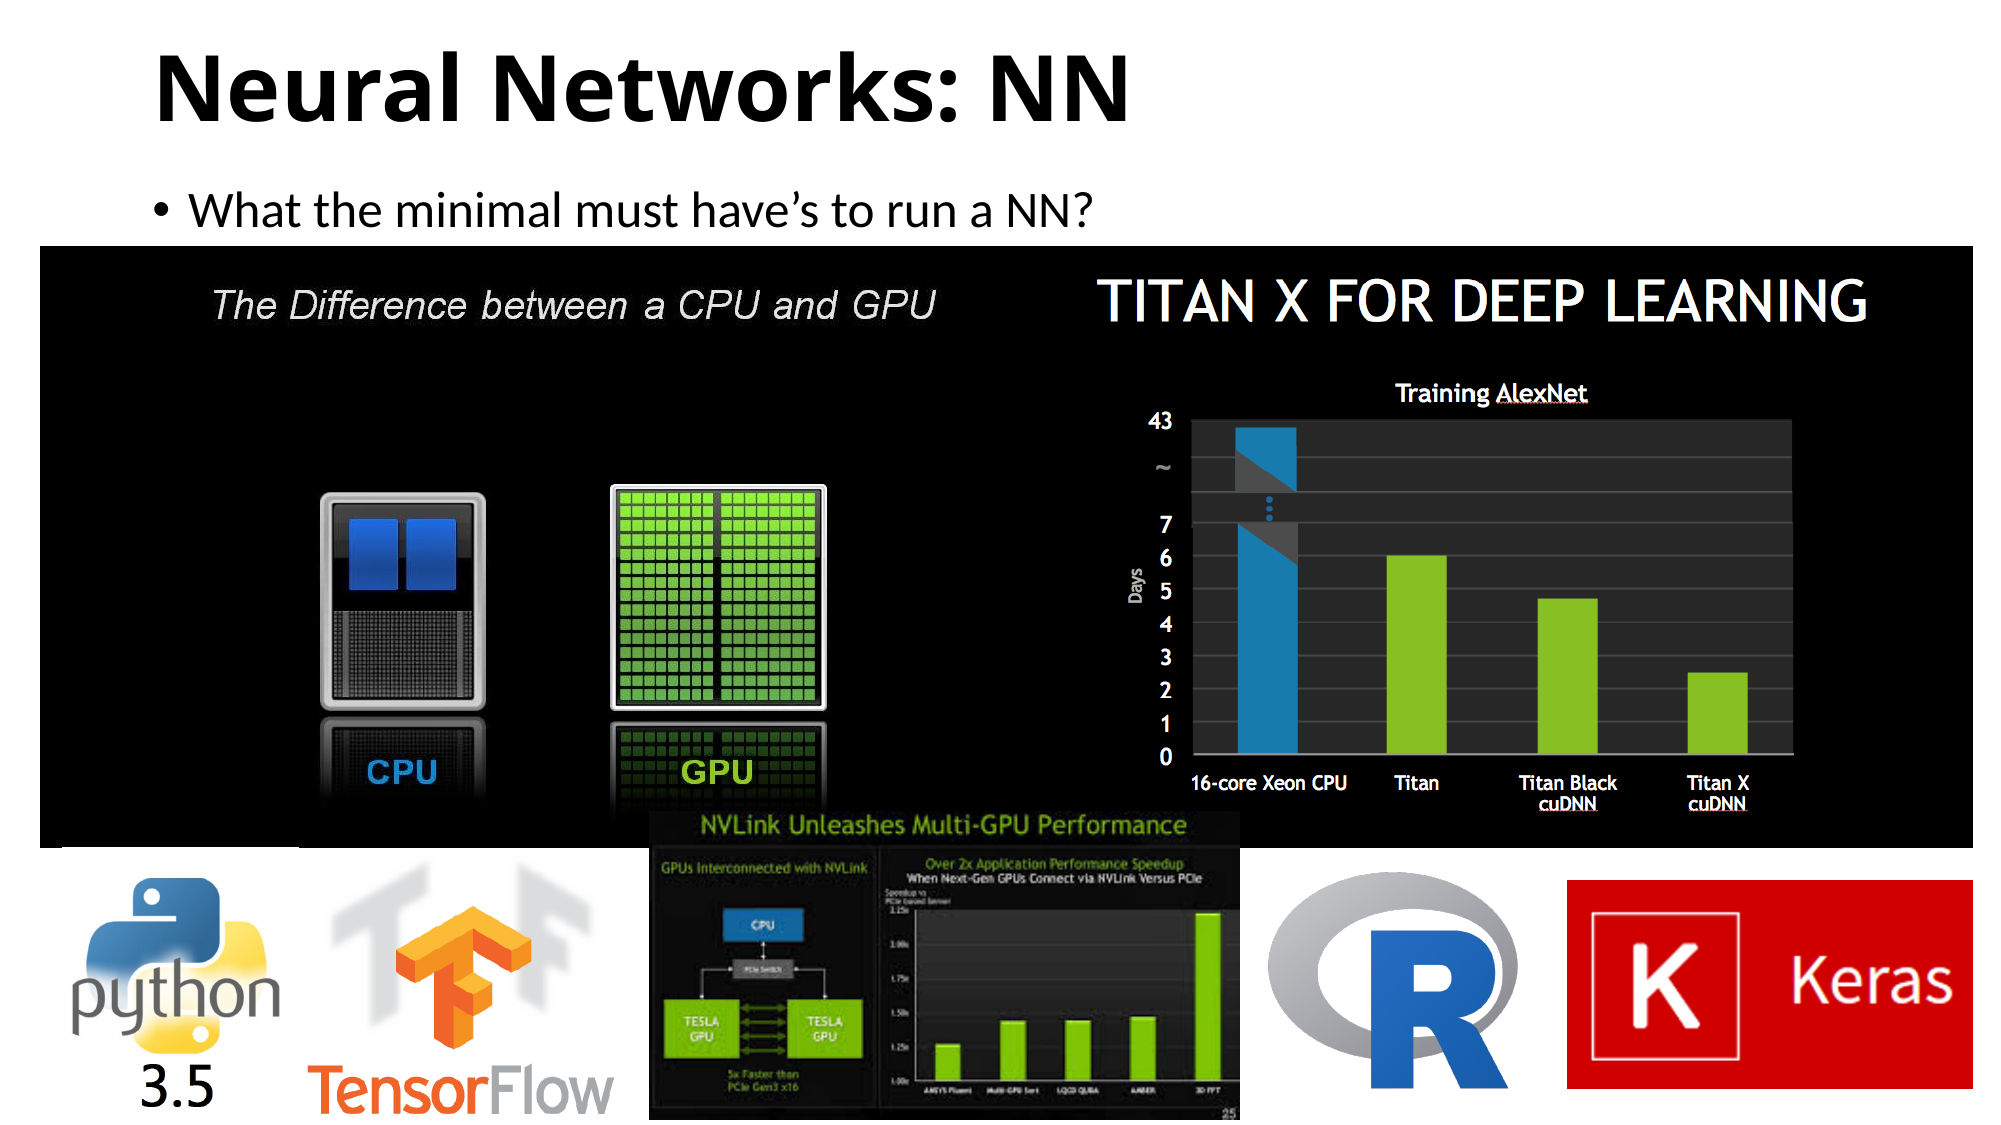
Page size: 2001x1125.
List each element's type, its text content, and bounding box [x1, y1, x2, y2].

title Neural Networks: NN [137, 33, 1863, 150]
picture [1567, 880, 1974, 1089]
picture [1268, 871, 1518, 1089]
list What the minimal must have’s to run a NN? [137, 176, 1748, 246]
picture [40, 246, 1973, 1125]
